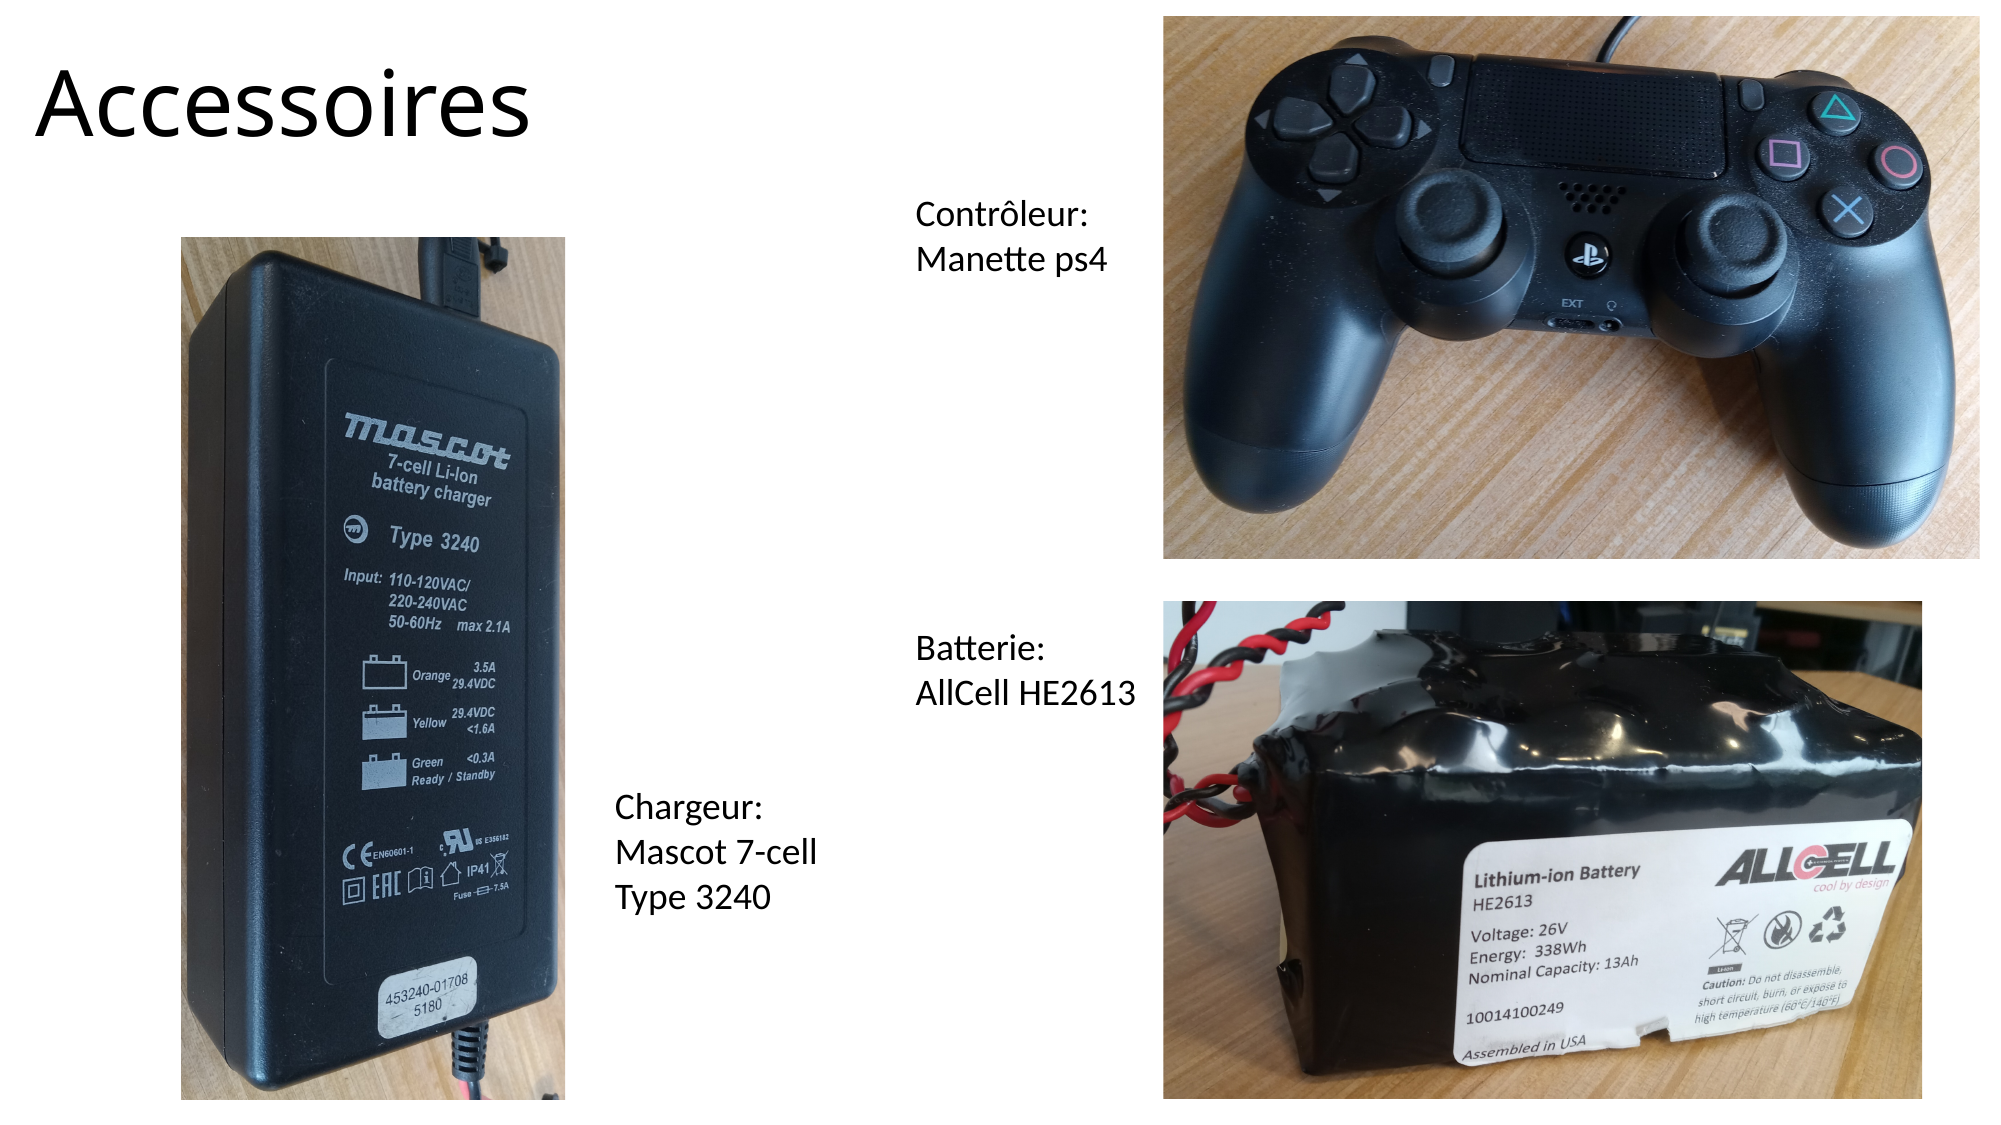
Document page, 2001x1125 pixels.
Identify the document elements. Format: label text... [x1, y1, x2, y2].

title Accessoires [20, 0, 1746, 216]
picture [1163, 601, 1923, 1099]
text_box Contrôleur: Manette ps4 [900, 181, 1123, 287]
picture [0, 237, 804, 1100]
picture [1163, 16, 1980, 559]
text_box Chargeur: Mascot 7-cell Type 3240 [600, 774, 833, 925]
text_box Batterie: AllCell HE2613 [900, 615, 1152, 721]
